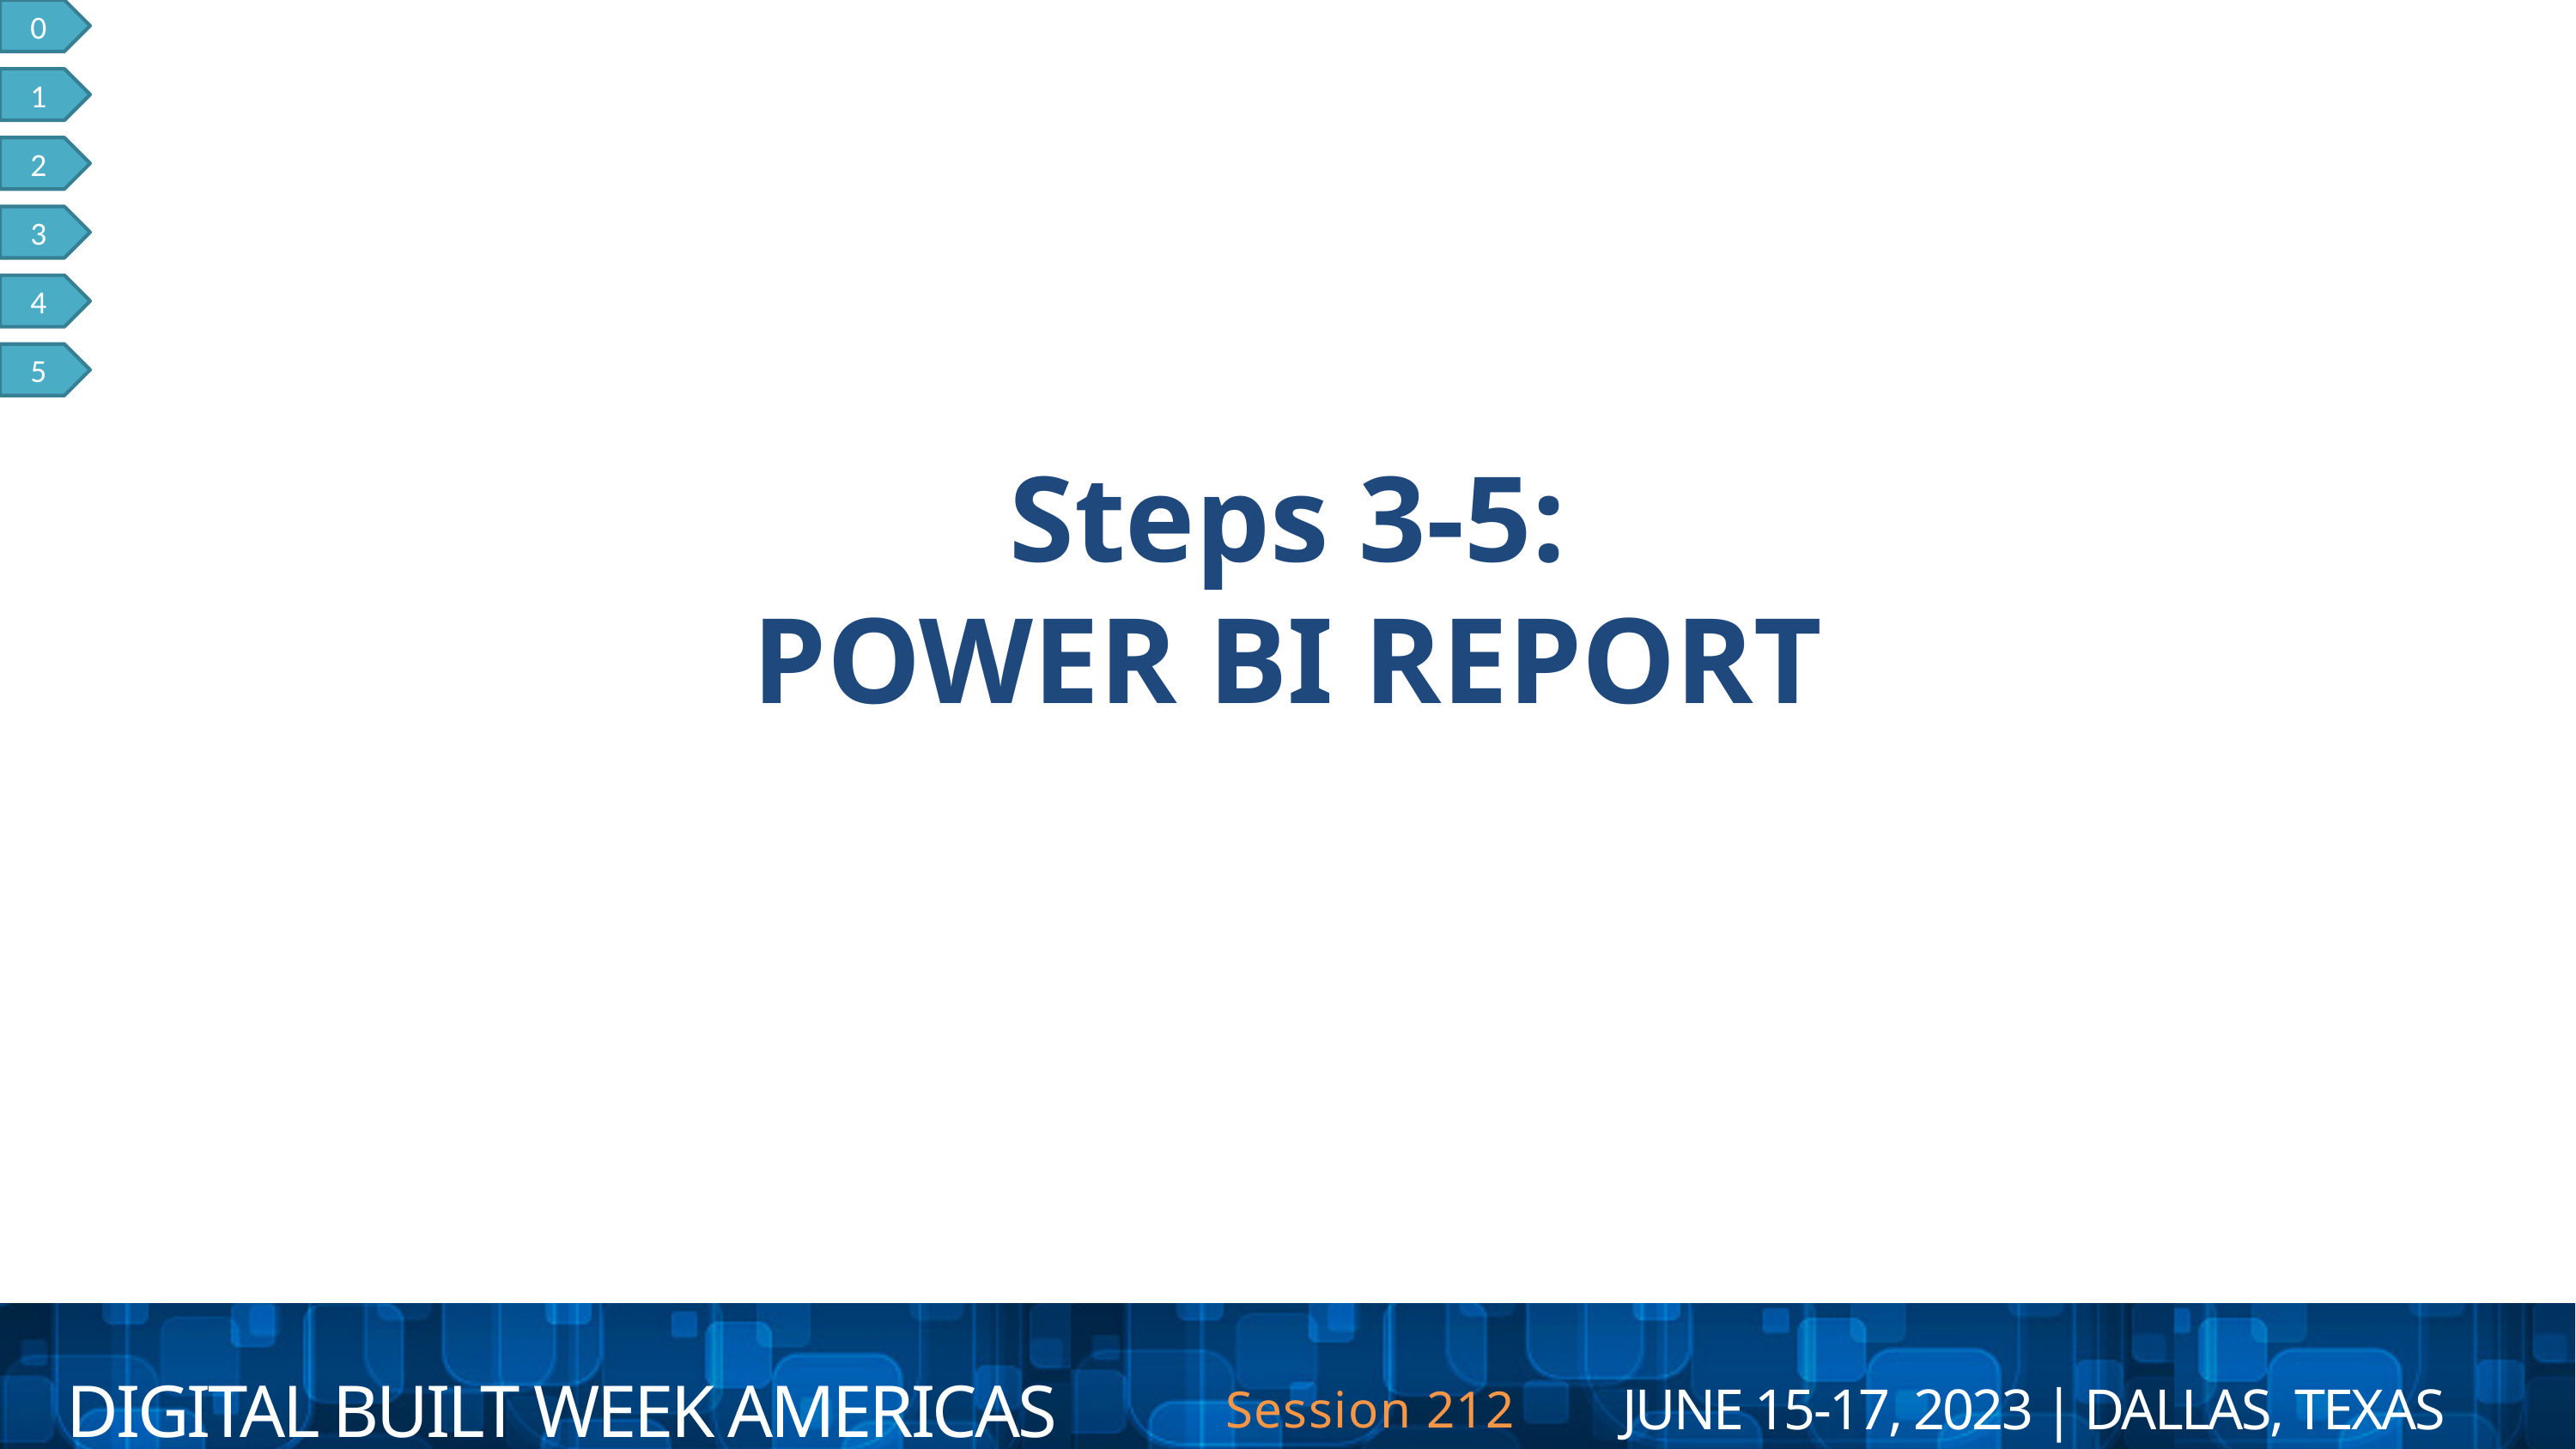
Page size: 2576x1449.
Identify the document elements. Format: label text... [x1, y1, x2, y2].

text_box 1 [0, 67, 93, 123]
text_box 2 [0, 136, 93, 191]
text_box 5 [0, 342, 93, 397]
text_box 0 [0, 0, 93, 54]
picture [0, 1303, 2576, 1449]
text_box Steps 3-5: POWER BI REPORT [731, 437, 1845, 747]
text_box 4 [0, 273, 93, 329]
text_box 3 [0, 204, 93, 260]
